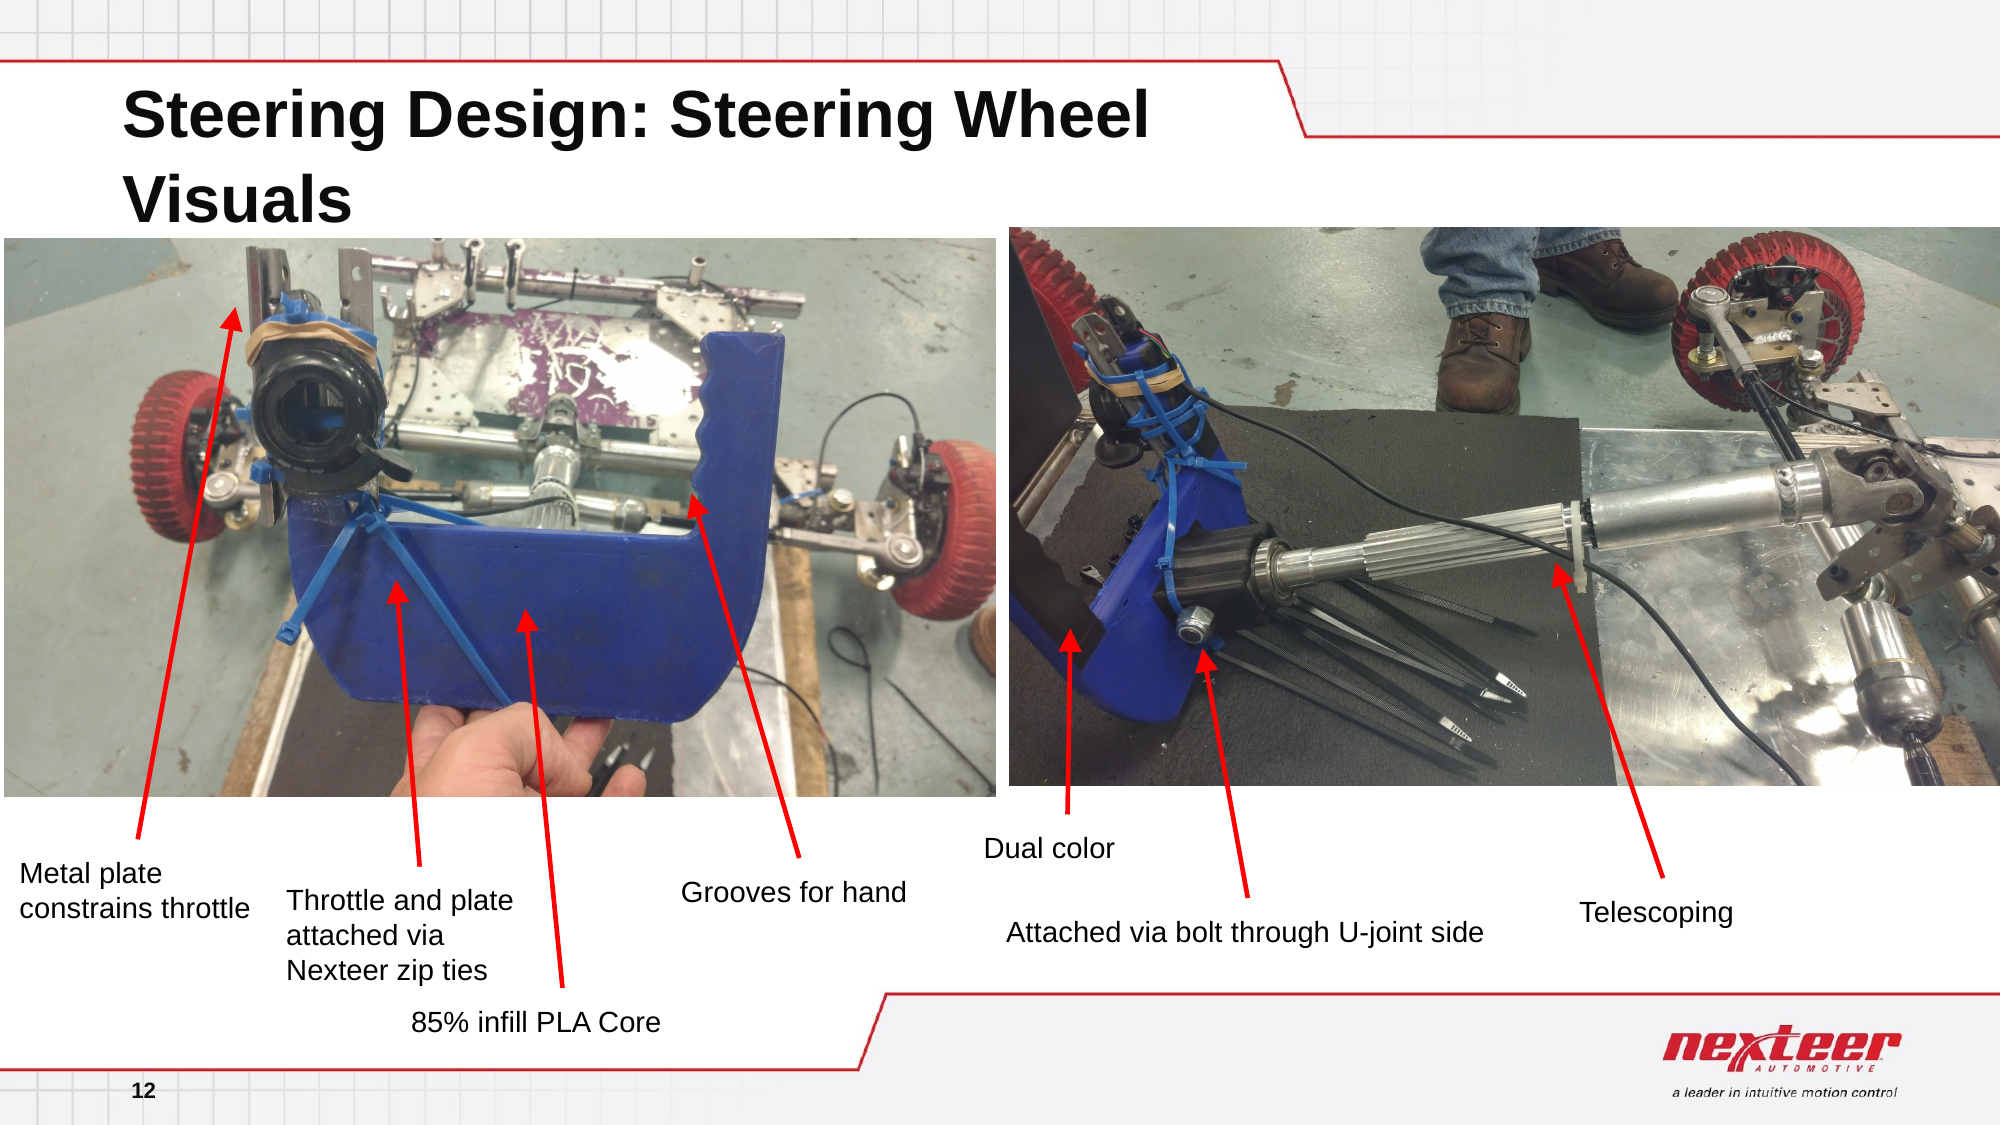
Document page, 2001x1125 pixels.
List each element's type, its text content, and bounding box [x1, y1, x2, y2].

title Steering Design: Steering Wheel Visuals [113, 99, 1256, 202]
text_box Telescoping [1564, 878, 1763, 962]
text_box Throttle and plate attached via Nexteer zip ties [271, 866, 569, 1054]
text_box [1555, 562, 1664, 879]
text_box Grooves for hand [665, 858, 933, 942]
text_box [691, 493, 800, 859]
text_box Attached via bolt through U-joint side [990, 897, 1505, 964]
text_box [1202, 648, 1248, 899]
picture [0, 0, 2000, 1125]
text_box Dual color [968, 814, 1167, 898]
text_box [524, 608, 563, 989]
text_box Metal plate constrains throttle [4, 839, 272, 942]
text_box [395, 579, 420, 867]
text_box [1067, 628, 1071, 815]
text_box 85% infill PLA Core [569, 987, 729, 1054]
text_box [137, 306, 236, 840]
